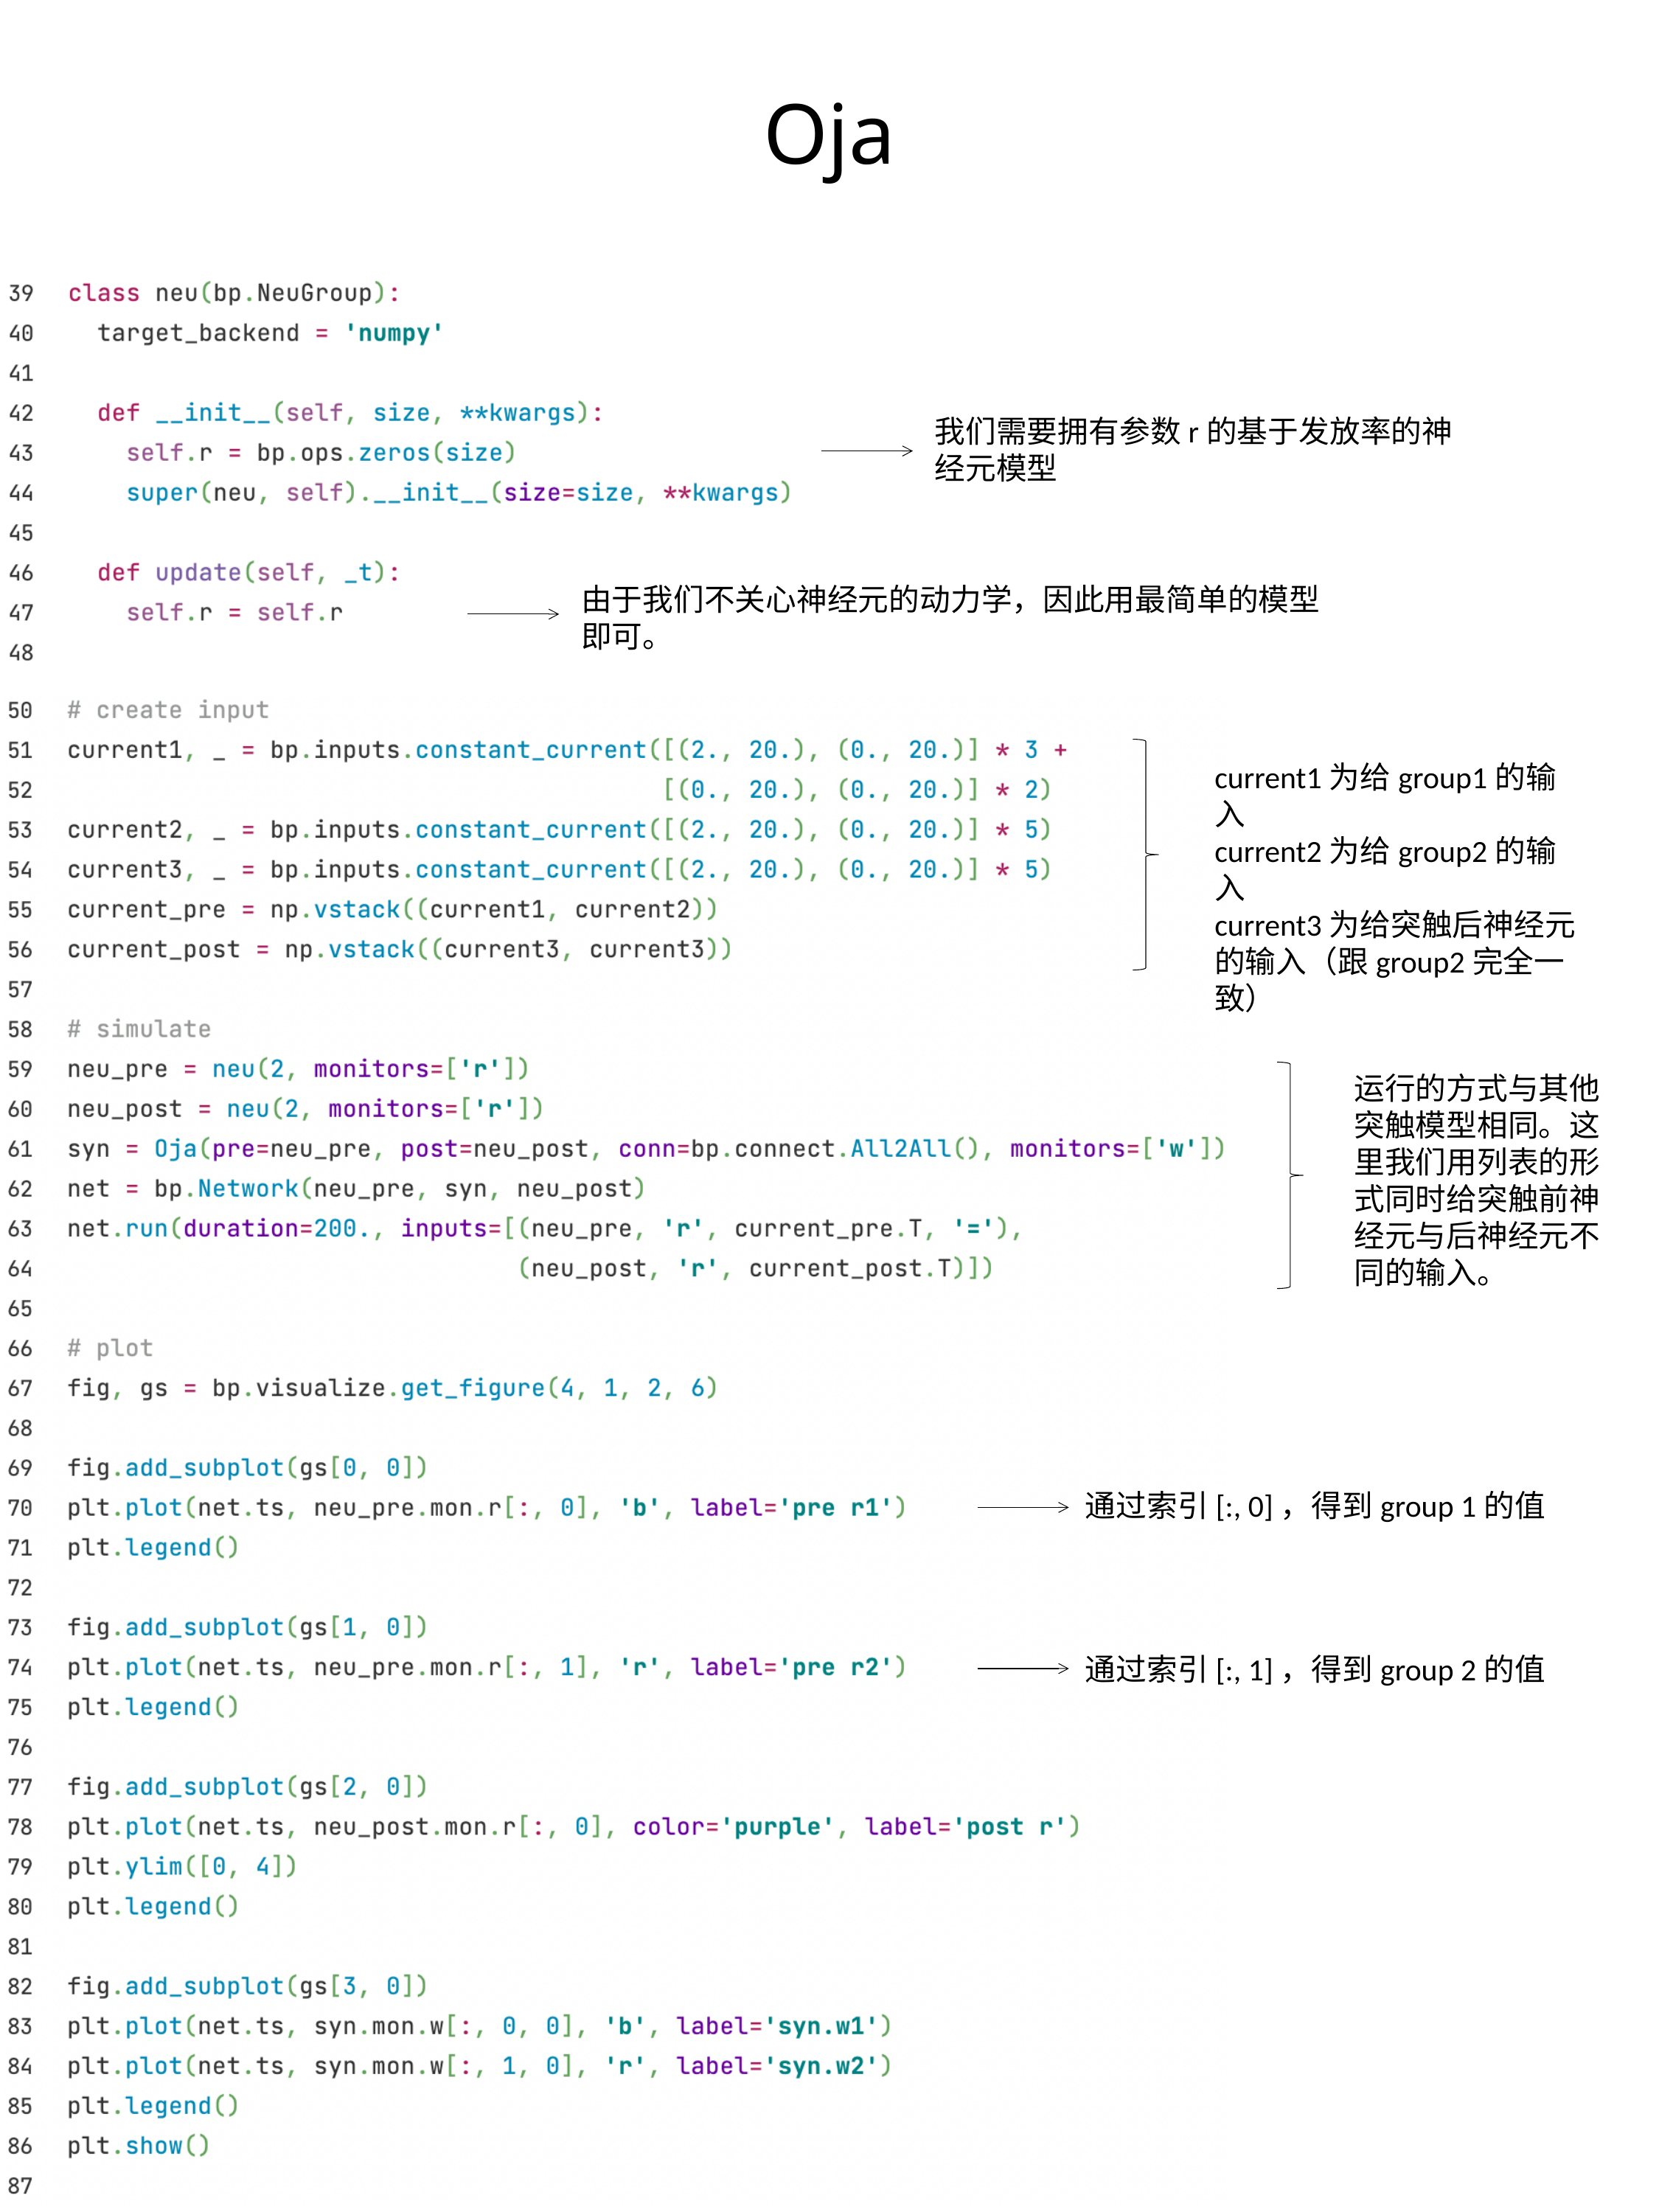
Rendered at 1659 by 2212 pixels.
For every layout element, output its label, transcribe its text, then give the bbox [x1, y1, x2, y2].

title Oja [114, 63, 1545, 212]
text_box 通过索引[:, 0]，得到group 1的值 [1228, 1481, 1623, 1529]
picture [4, 695, 1228, 2205]
text_box 我们需要拥有参数r的基于发放率的神经元模型 [1229, 406, 1472, 492]
text_box current1为给group1的输入 current2为给group2的输入 current3为给突触后神经元的输入（跟group2完全一致） [1228, 752, 1598, 1022]
picture [0, 268, 1229, 673]
text_box 通过索引[:, 1]，得到group 2的值 [1228, 1644, 1623, 1693]
text_box 由于我们不关心神经元的动力学，因此用最简单的模型即可。 [1229, 574, 1351, 660]
text_box 运行的方式与其他突触模型相同。这里我们用列表的形式同时给突触前神经元与后神经元不同的输入。 [1343, 1063, 1641, 1296]
text_box [1277, 1061, 1304, 1290]
